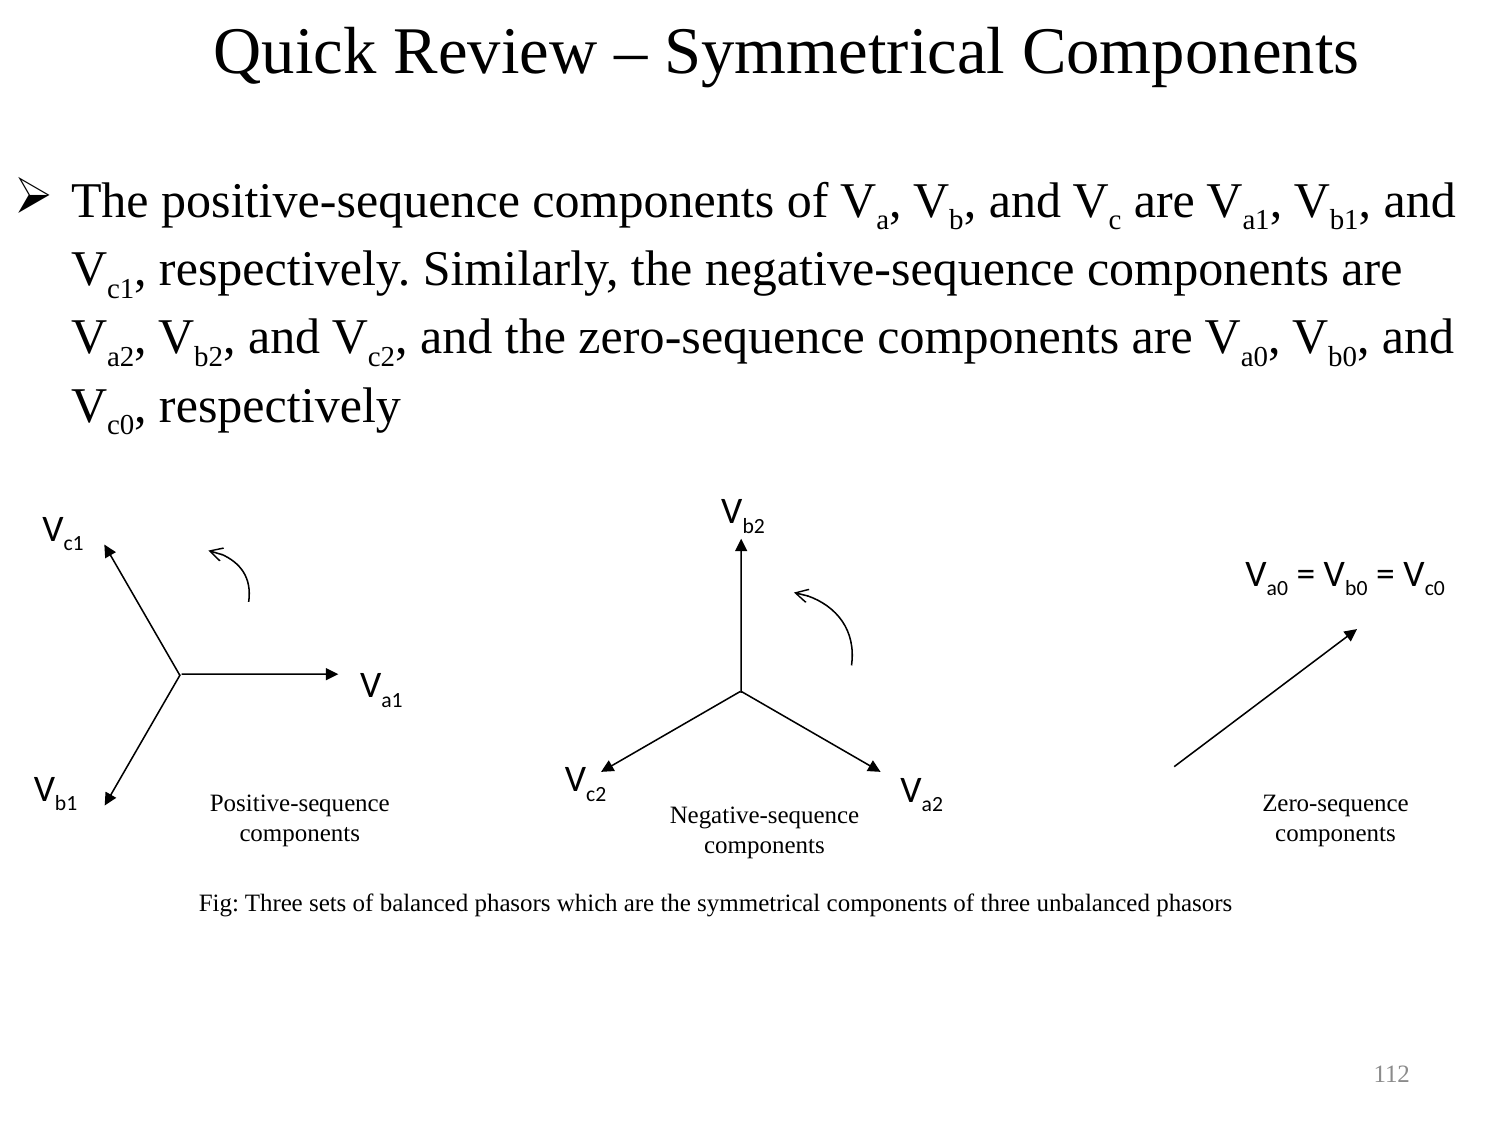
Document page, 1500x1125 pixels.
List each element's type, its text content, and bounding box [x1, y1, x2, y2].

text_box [12, 478, 1488, 925]
text_box Quick Review – Symmetrical Components [0, 0, 1500, 95]
slide_number 112 [1074, 1042, 1425, 1103]
text_box The positive-sequence components of Va, Vb, and Vc are Va1, Vb1, and Vc1, respectively. Similarly, the negative-sequence components are Va2, Vb2, and Vc2, and the zero-sequence components are Va0, Vb0, and Vc0, respectively [0, 99, 1500, 568]
